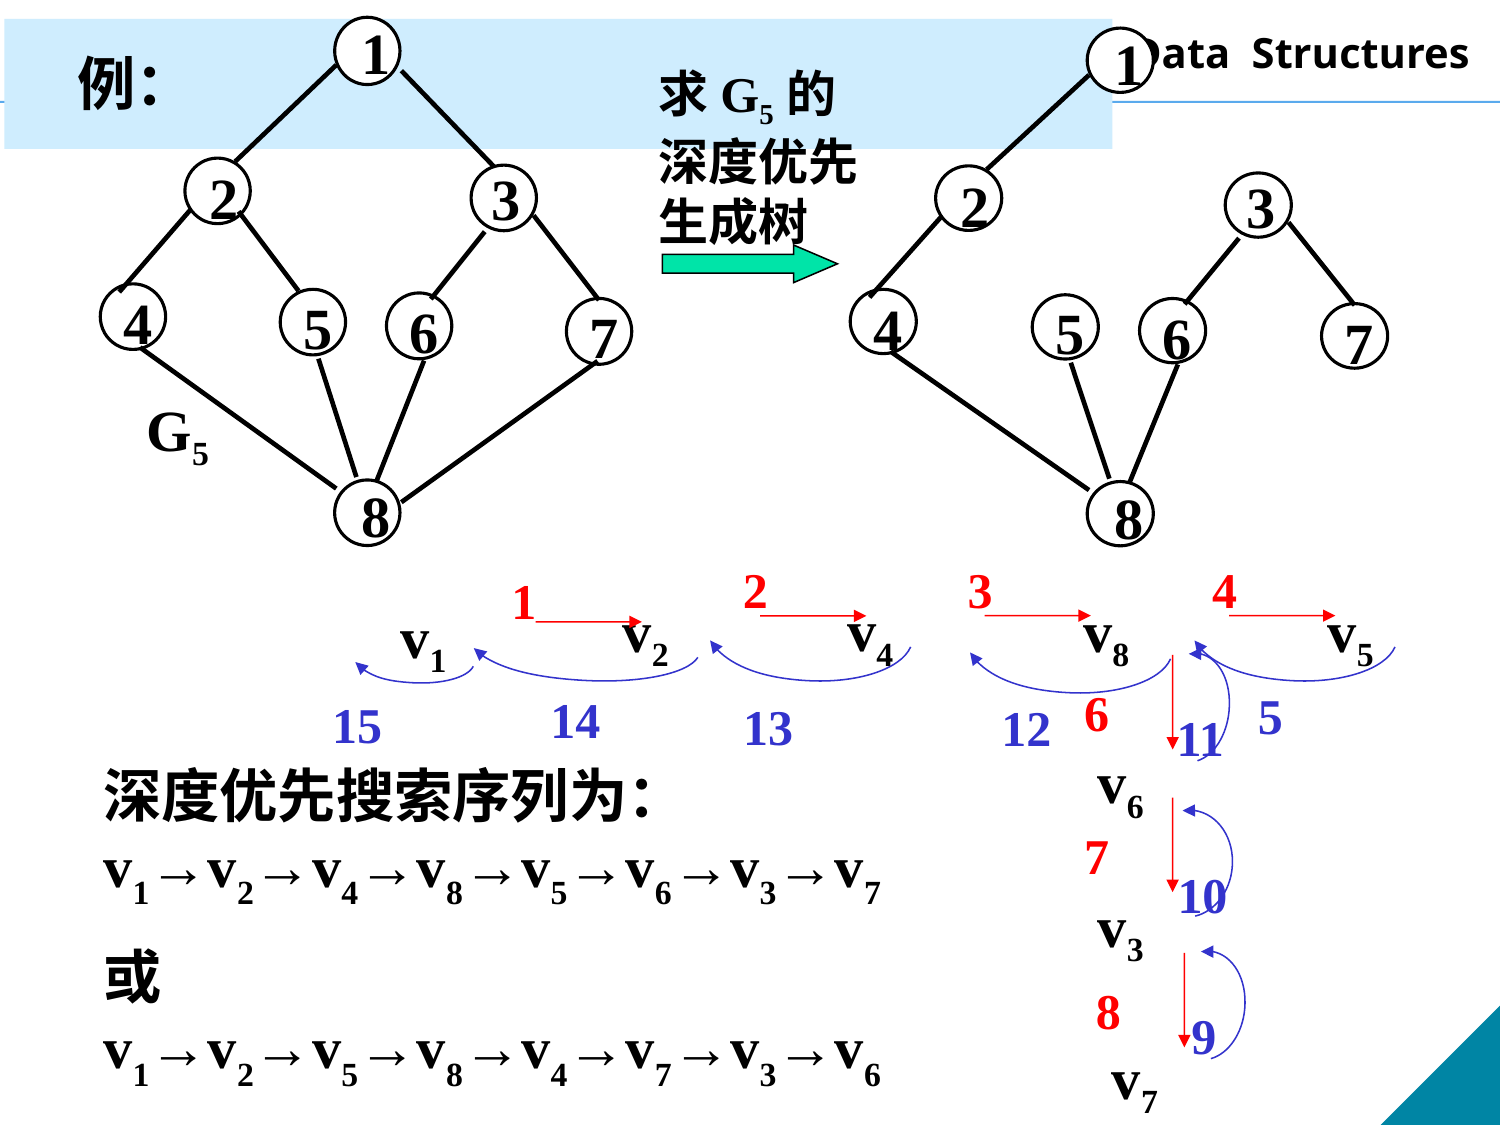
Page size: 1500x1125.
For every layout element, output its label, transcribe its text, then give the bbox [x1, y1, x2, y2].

text_box 7 [1329, 298, 1386, 374]
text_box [1125, 654, 1181, 750]
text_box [1193, 632, 1395, 740]
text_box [1229, 550, 1447, 659]
text_box v6 [1082, 737, 1272, 833]
text_box [1139, 310, 1147, 351]
text_box v3 [1082, 881, 1272, 976]
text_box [969, 645, 1170, 753]
text_box v1 [385, 592, 535, 666]
text_box [662, 258, 838, 283]
text_box [1321, 315, 1329, 357]
text_box 5 [1040, 289, 1122, 374]
text_box 8 [1099, 473, 1199, 550]
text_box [984, 550, 1203, 659]
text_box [1125, 797, 1181, 893]
text_box 15 [317, 685, 510, 761]
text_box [1184, 654, 1296, 763]
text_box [1196, 952, 1288, 1061]
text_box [709, 633, 910, 752]
text_box 例： [62, 39, 100, 140]
text_box [1100, 86, 1141, 93]
text_box [1087, 35, 1099, 85]
text_box 1 [1099, 19, 1199, 86]
text_box [1032, 306, 1040, 348]
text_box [100, 8, 632, 563]
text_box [473, 644, 698, 745]
text_box [1087, 481, 1154, 546]
text_box [1225, 186, 1231, 224]
text_box 深度优先搜索序列为：v1→v2→v4→v8→v5→v6→v3→v7 或 v1→v2→v5→v8→v4→v7→v3→v6 [88, 751, 975, 1101]
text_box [1136, 952, 1193, 1048]
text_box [535, 562, 742, 658]
text_box 3 [1231, 163, 1331, 247]
text_box 求G5的 深度优先 生成树 [643, 54, 892, 258]
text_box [1177, 811, 1300, 920]
text_box 2 [945, 161, 1045, 244]
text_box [760, 550, 967, 658]
text_box [355, 658, 473, 684]
text_box 6 [1147, 293, 1221, 385]
text_box v7 [1097, 1033, 1286, 1125]
text_box v1 [385, 669, 473, 685]
text_box 4 [858, 284, 947, 363]
text_box [935, 175, 945, 221]
text_box [850, 300, 858, 343]
